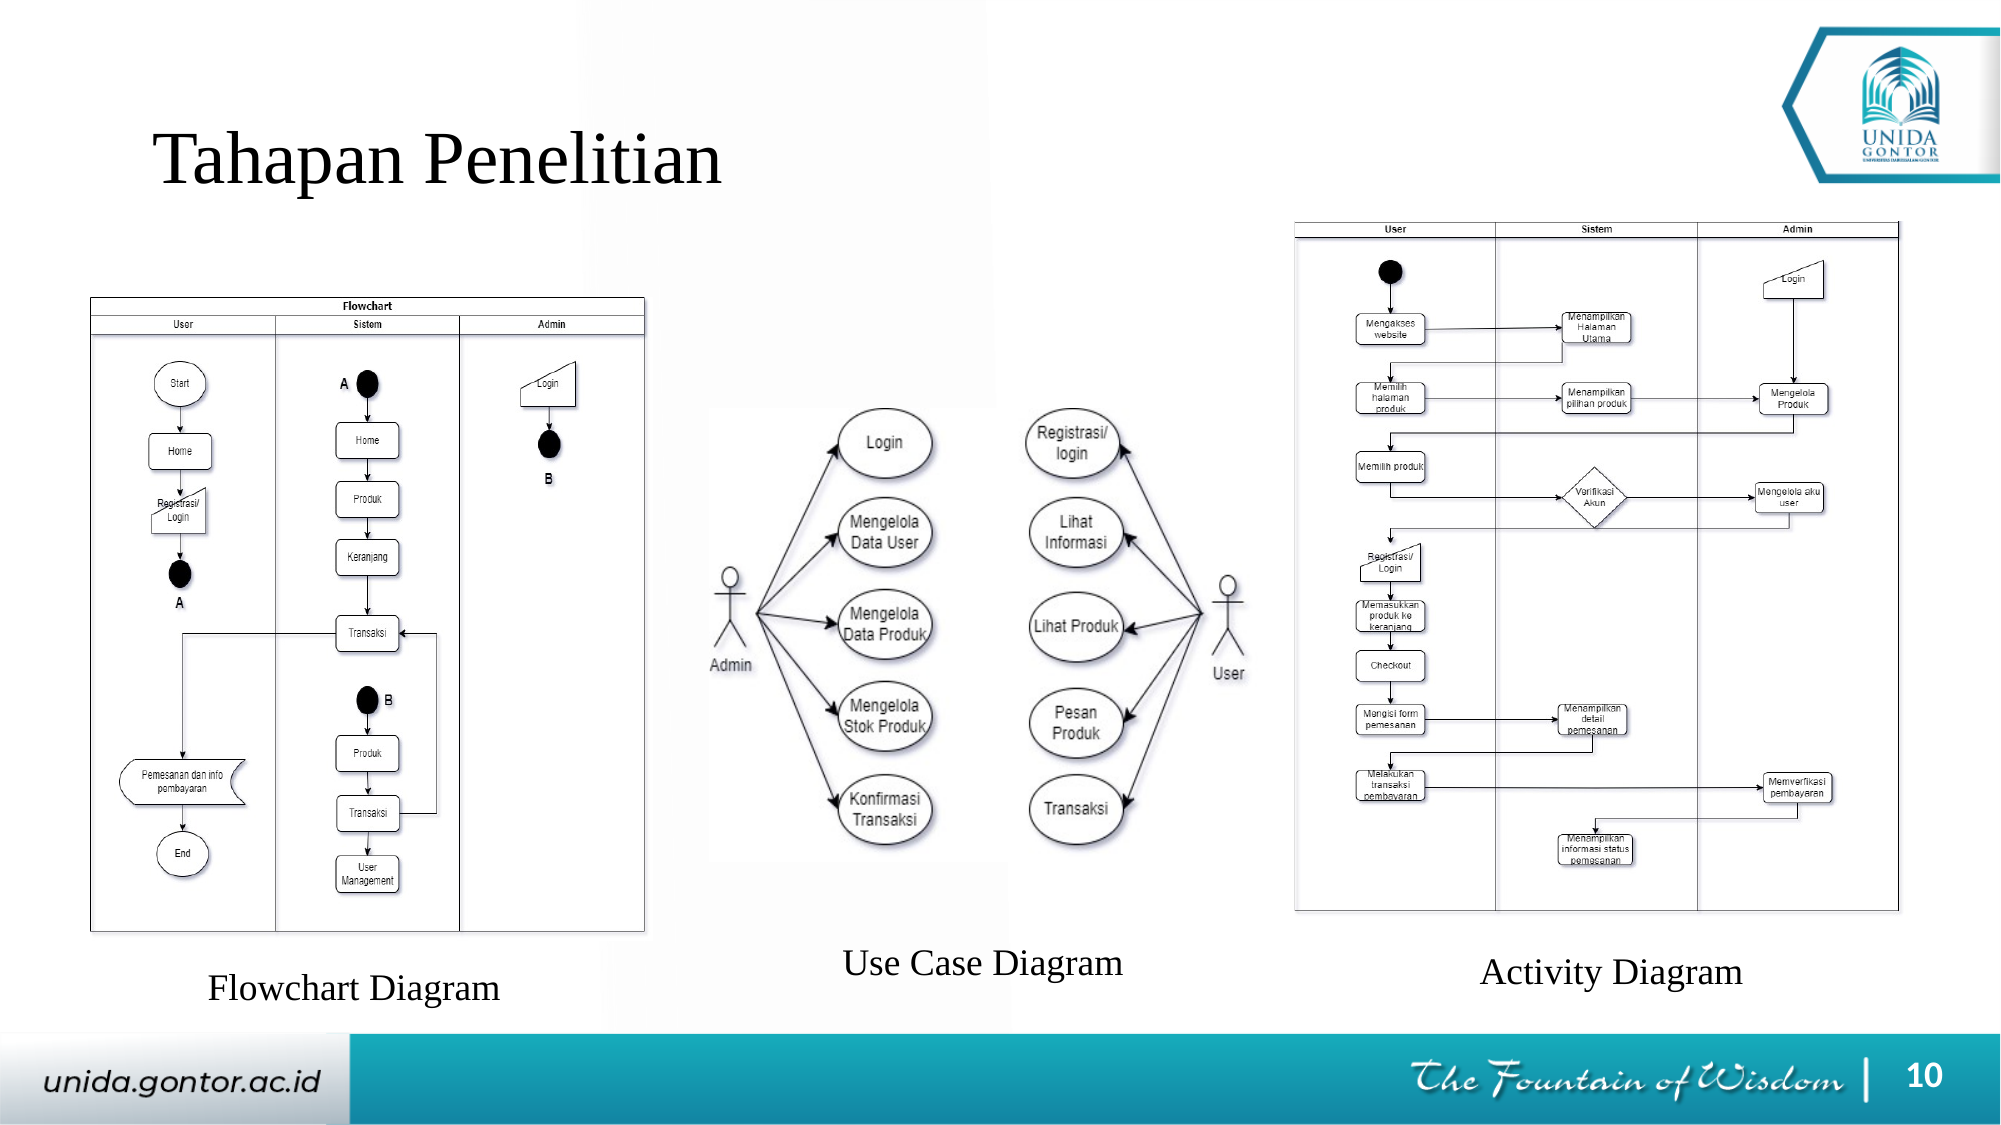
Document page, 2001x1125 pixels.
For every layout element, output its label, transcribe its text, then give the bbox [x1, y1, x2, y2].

text_box Flowchart Diagram [192, 955, 516, 1016]
text_box Use Case Diagram [827, 931, 1139, 991]
text_box Activity Diagram [1464, 940, 1759, 1000]
picture [0, 0, 2001, 1125]
title Tahapan Penelitian [137, 50, 1863, 269]
